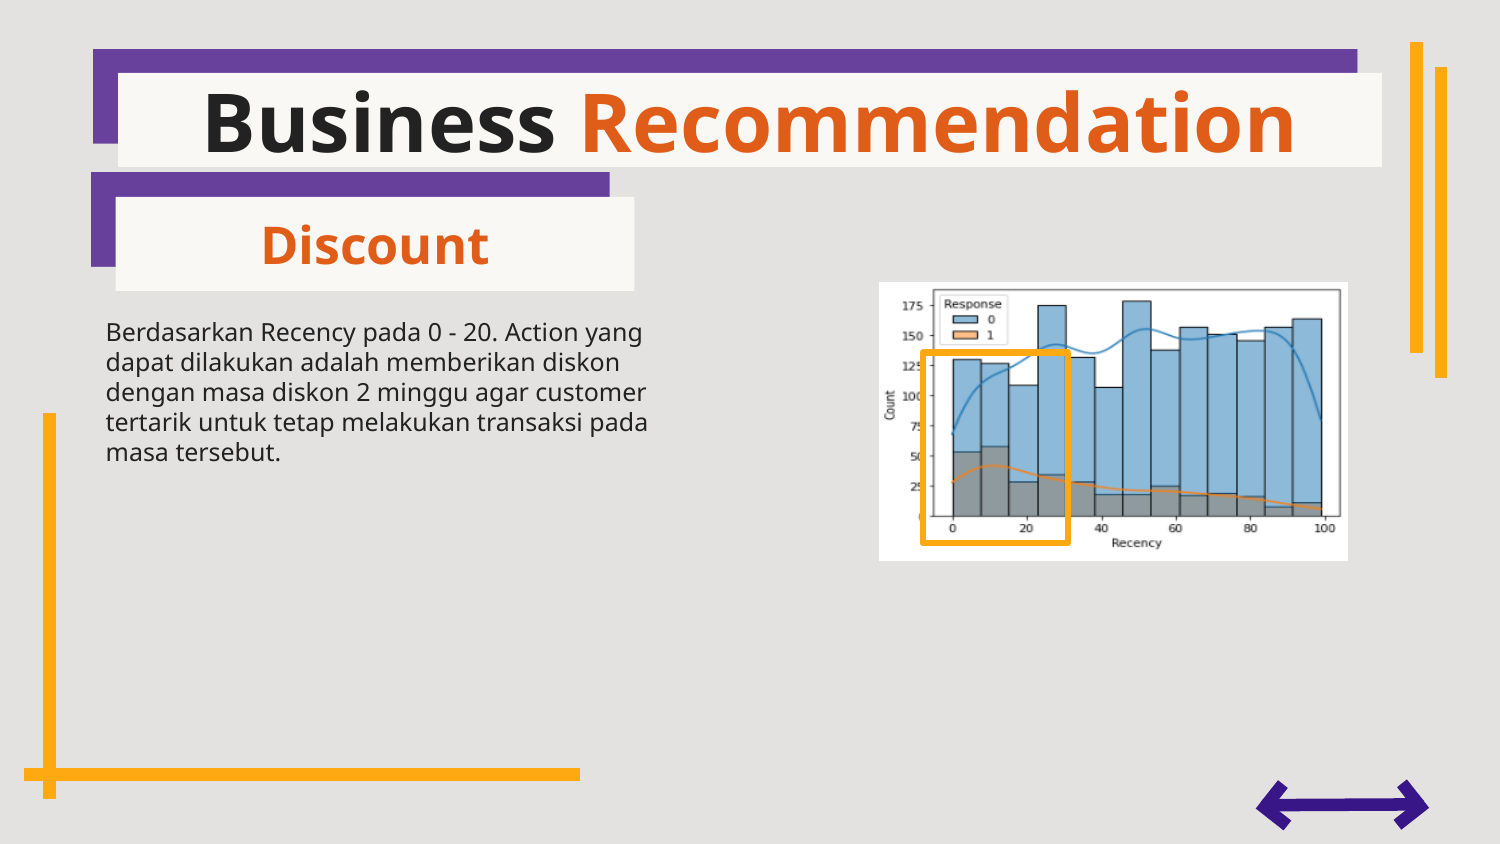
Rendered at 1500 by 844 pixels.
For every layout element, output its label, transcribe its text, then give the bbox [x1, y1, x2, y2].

title Discount [115, 196, 635, 290]
picture [879, 282, 1349, 562]
title Business Recommendation [118, 72, 1382, 167]
subtitle Berdasarkan Recency pada 0 - 20. Action yang dapat dilakukan adalah memberikan diskon dengan masa diskon 2 minggu agar customer tertarik untuk tetap melakukan transaksi pada masa tersebut. [90, 290, 675, 493]
